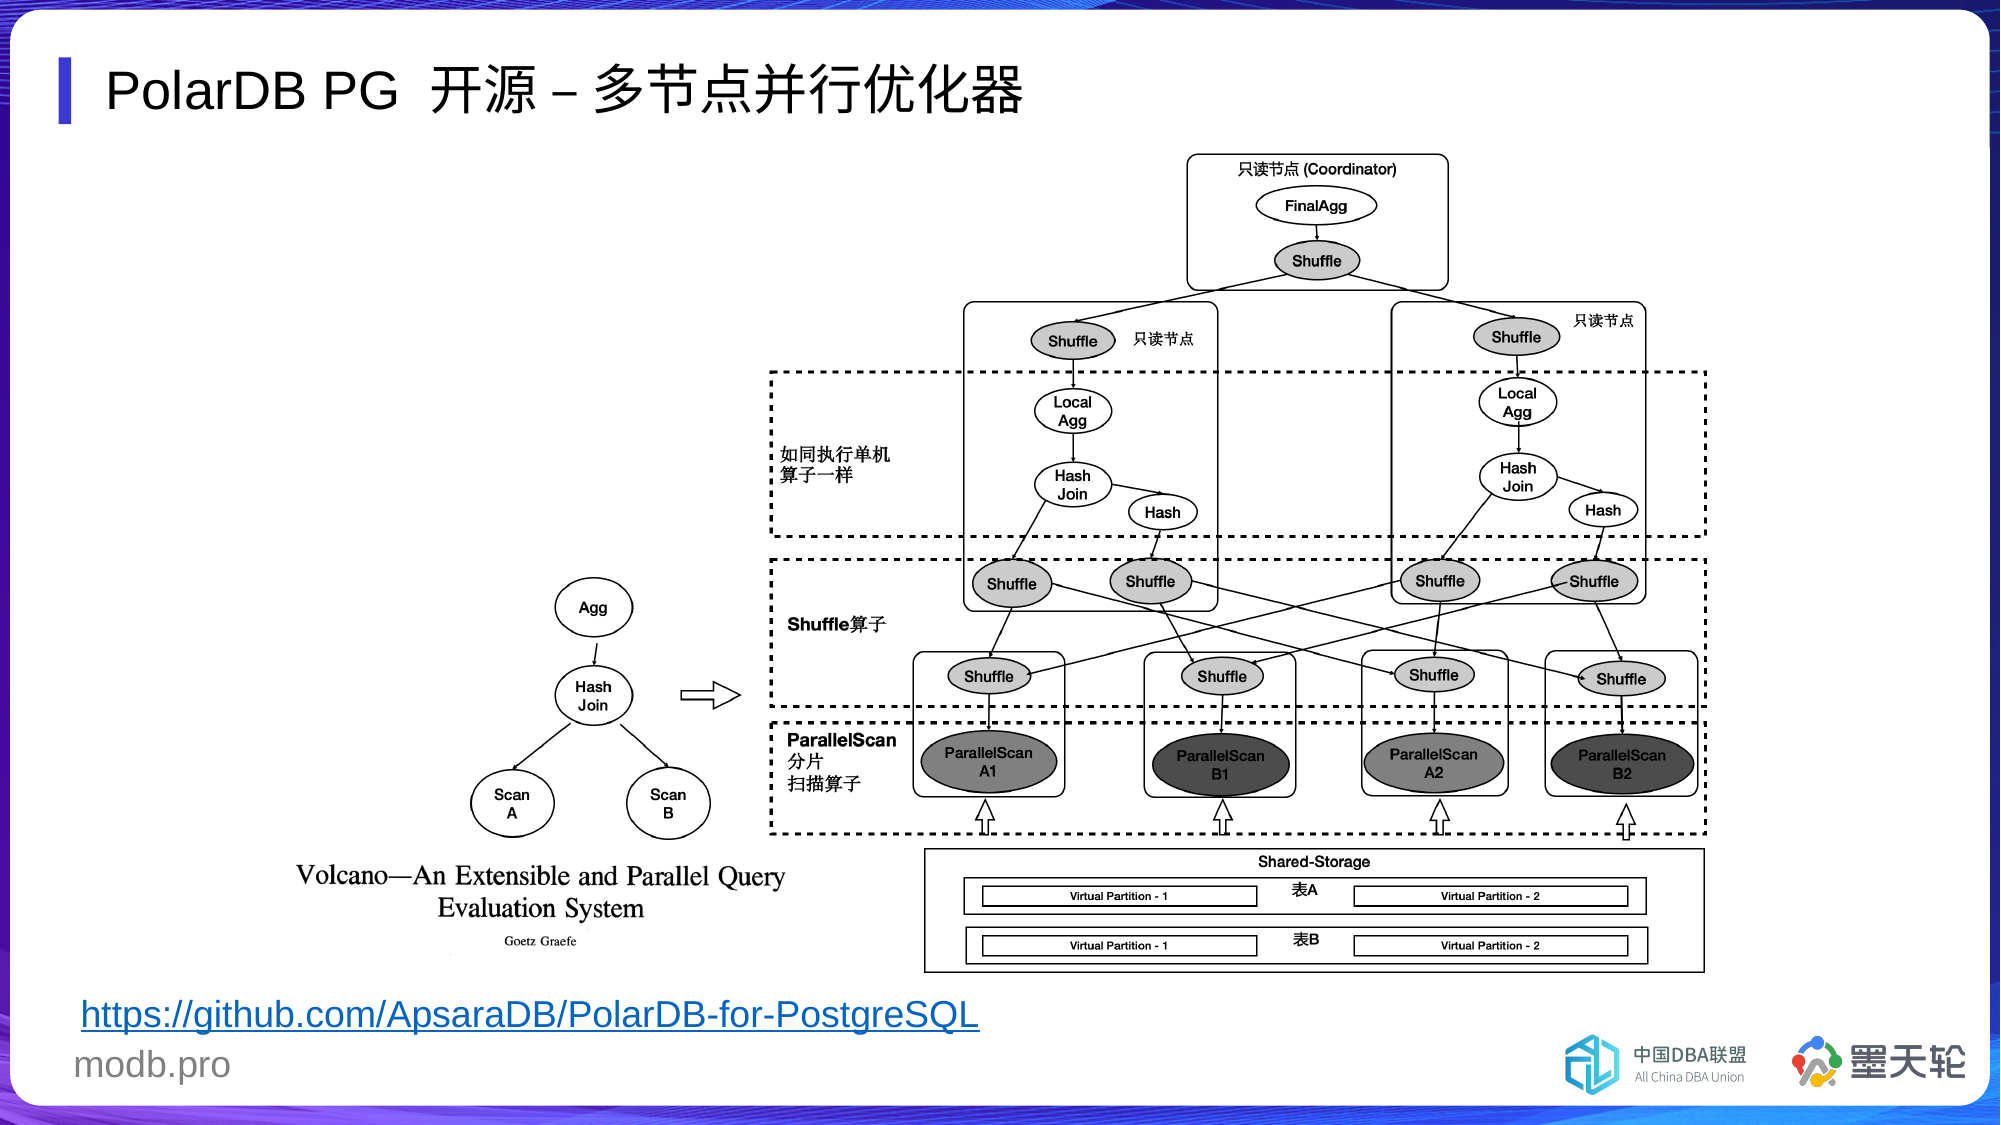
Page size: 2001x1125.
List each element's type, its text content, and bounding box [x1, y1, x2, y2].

picture [0, 0, 2000, 1125]
text_box https://github.com/ApsaraDB/PolarDB-for-PostgreSQL [65, 982, 995, 1043]
text_box PolarDB PG 开源 – 多节点并行优化器 [91, 48, 1181, 128]
